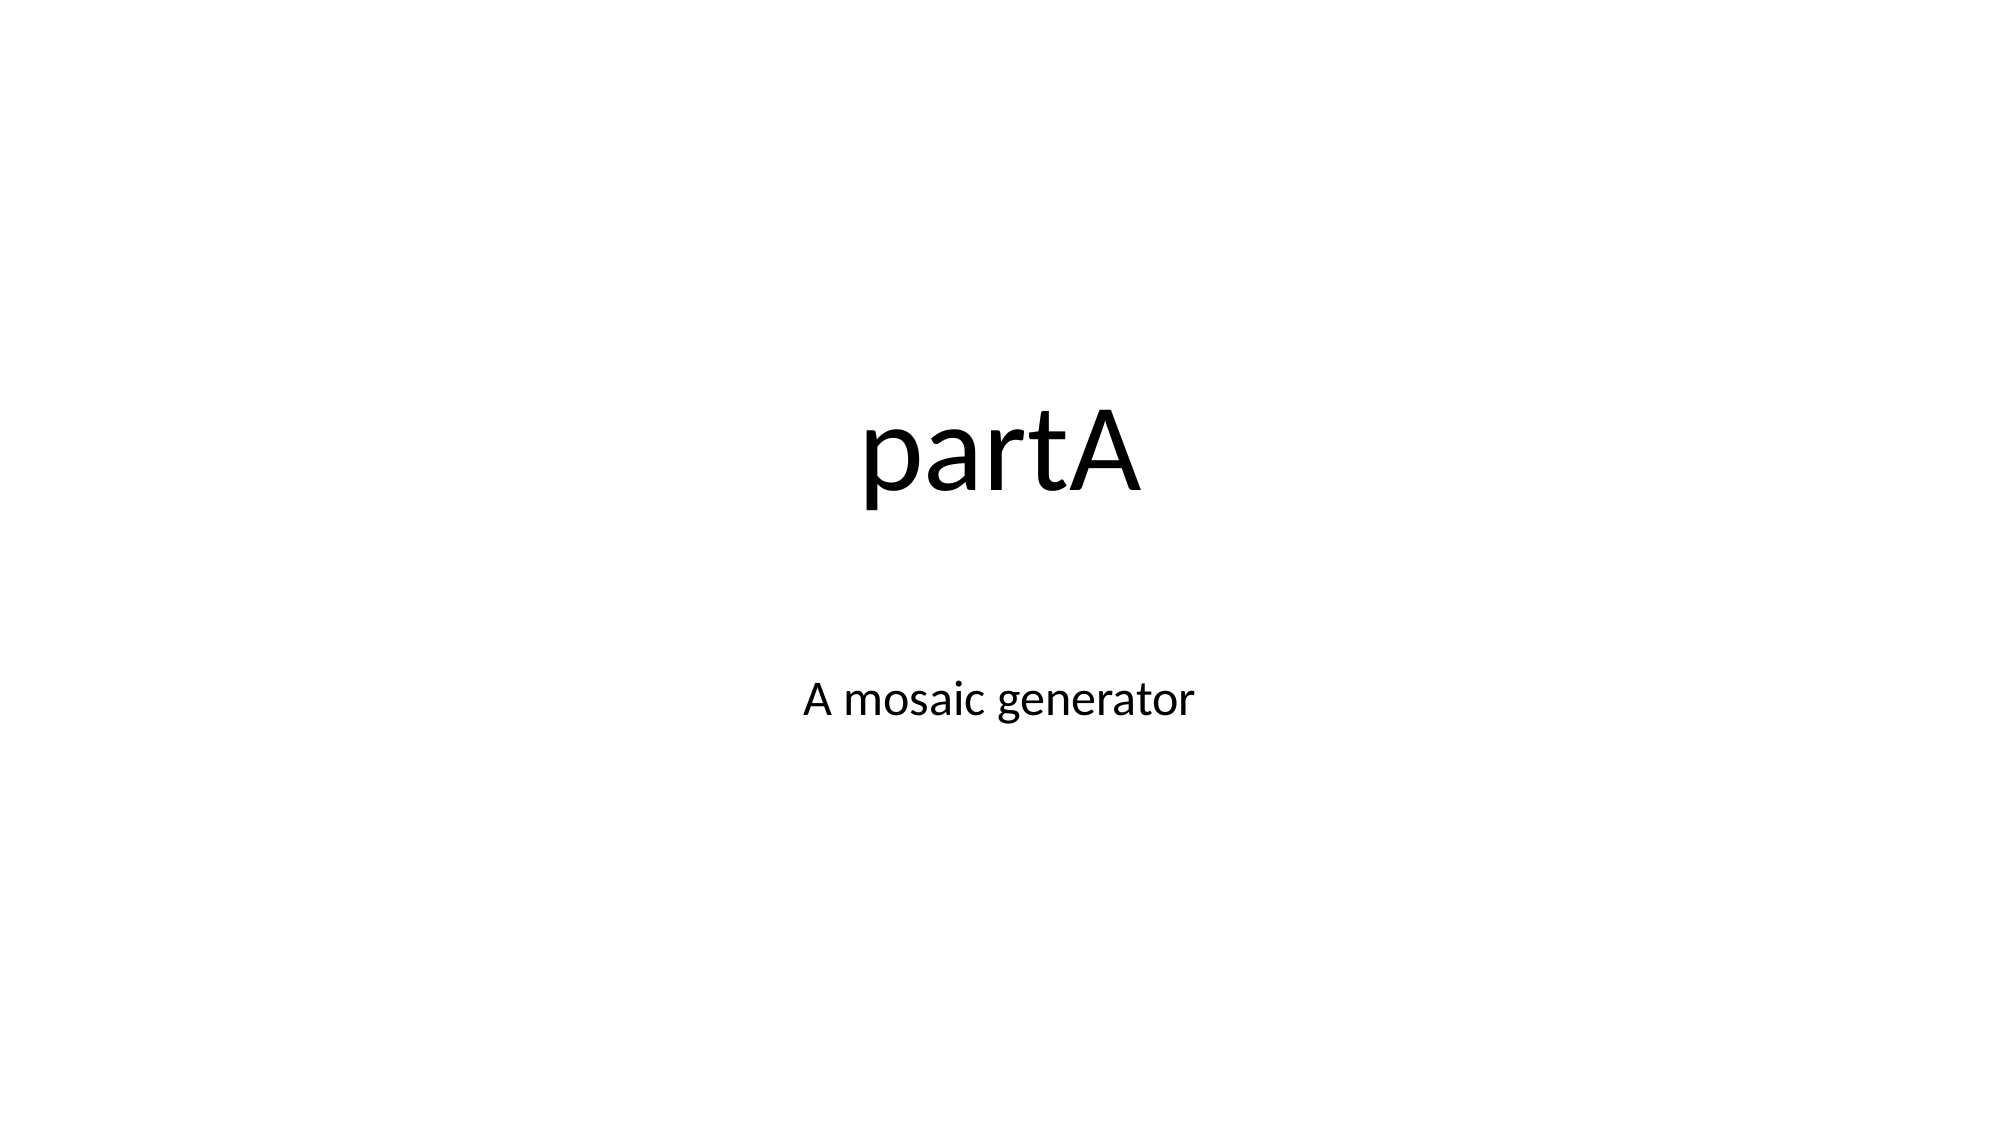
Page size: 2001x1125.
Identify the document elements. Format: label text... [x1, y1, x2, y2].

text_box partA A mosaic generator [477, 358, 1523, 733]
